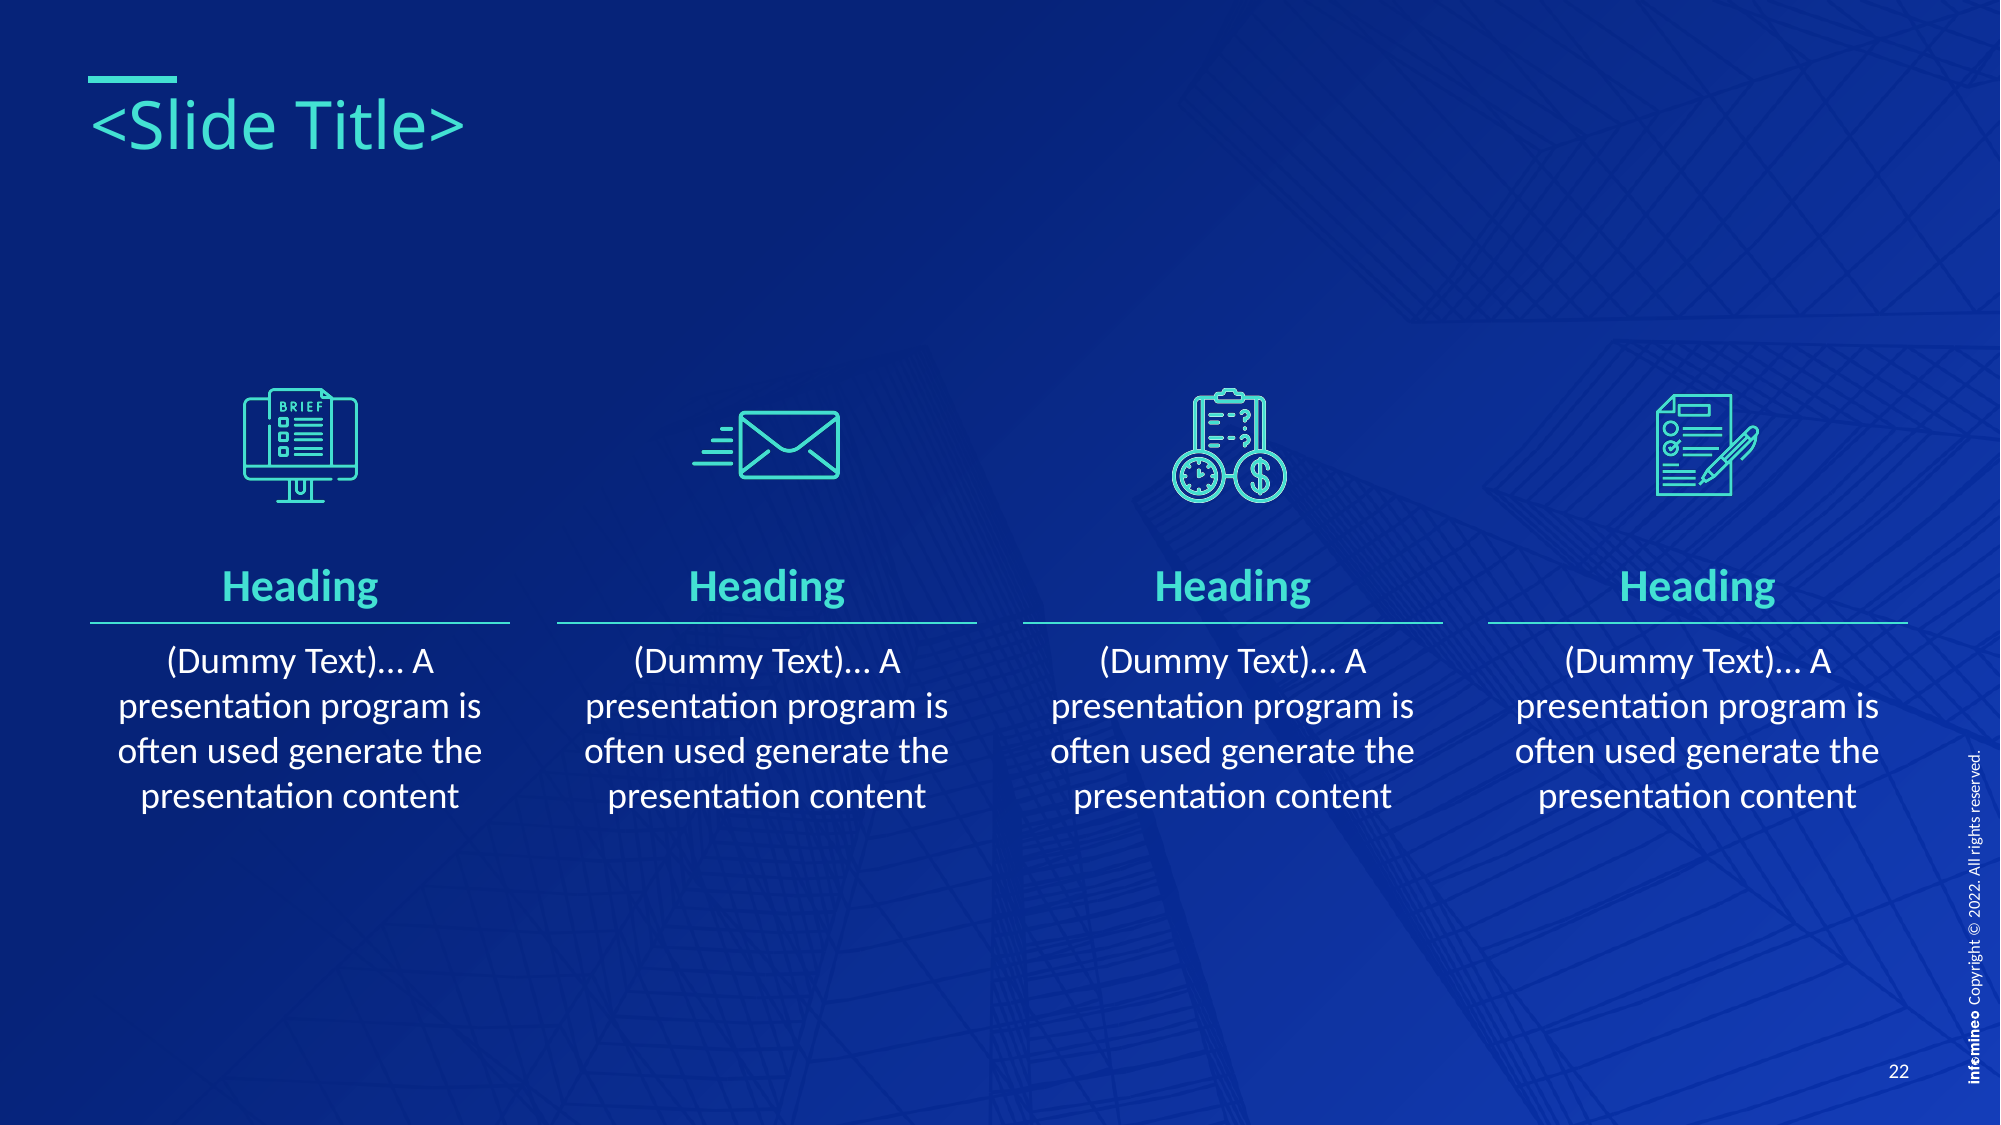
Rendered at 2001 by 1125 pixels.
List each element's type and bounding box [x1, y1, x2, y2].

text_box [1967, 1010, 1980, 1084]
picture [0, 0, 2000, 1125]
